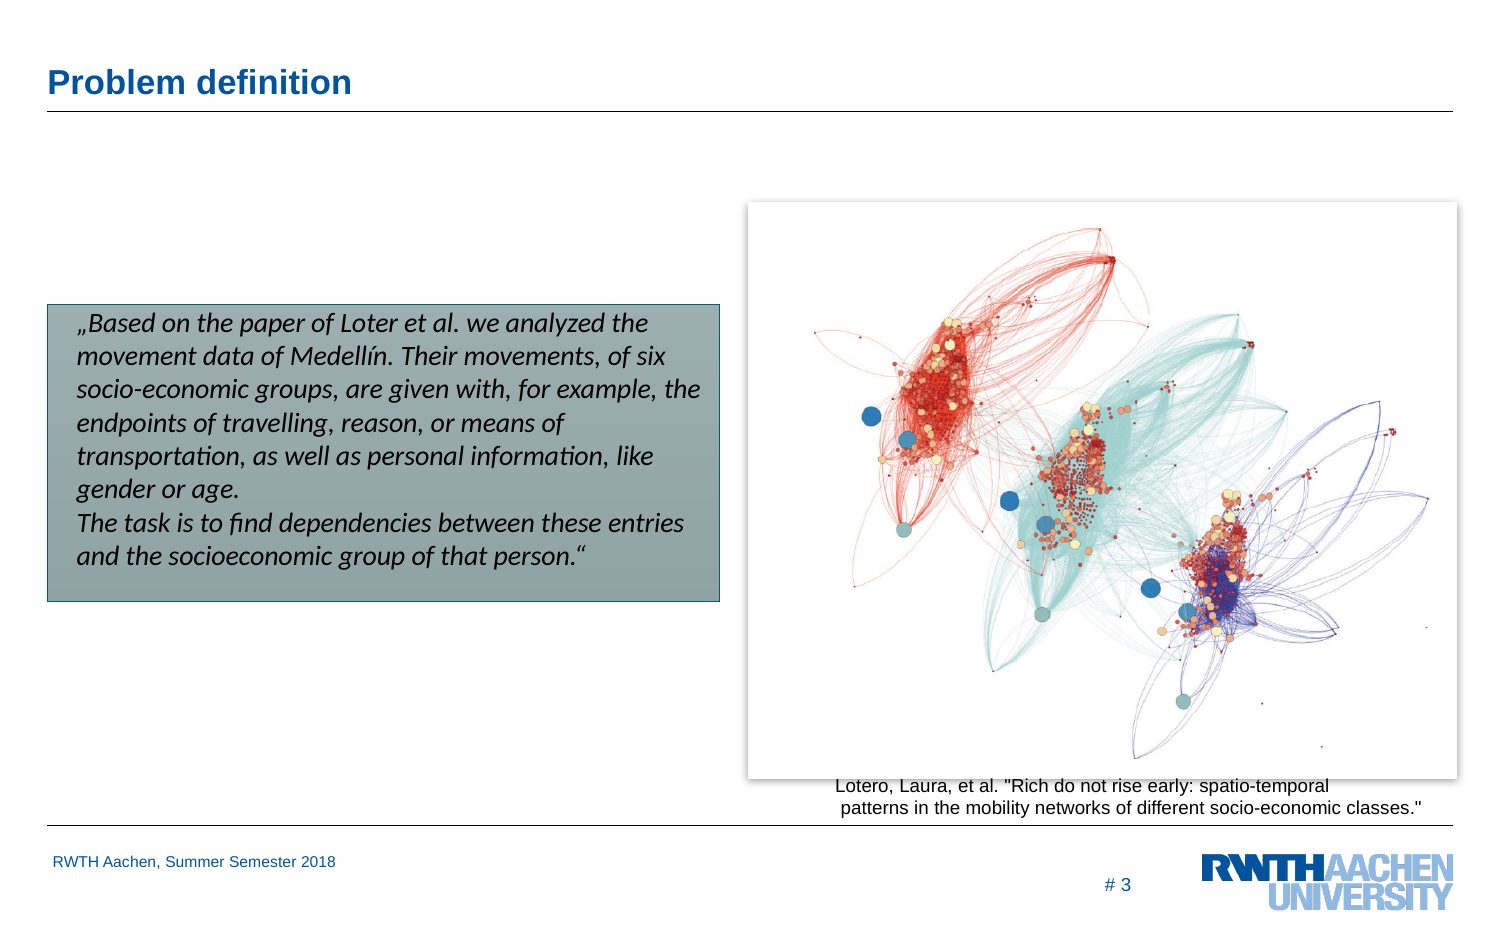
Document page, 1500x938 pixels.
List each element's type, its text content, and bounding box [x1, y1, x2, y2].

picture [1181, 826, 1474, 938]
list „Based on the paper of Loter et al. we analyzed the movement data of Medellín. Their movements, of six socio-economic groups, are given with, for example, the endpoints of travelling, reason, or means of transportation, as well as personal information, like gender or age. The task is to find dependencies between these entries and the socioeconomic group of that person.“ [47, 304, 720, 602]
picture [762, 216, 1443, 765]
slide_number # 3 [1090, 854, 1241, 905]
text_box Lotero, Laura, et al. "Rich do not rise early: spatio-temporal patterns in the mobility networks of different socio-economic classes." [820, 765, 1442, 826]
title Problem definition [47, 27, 1453, 102]
